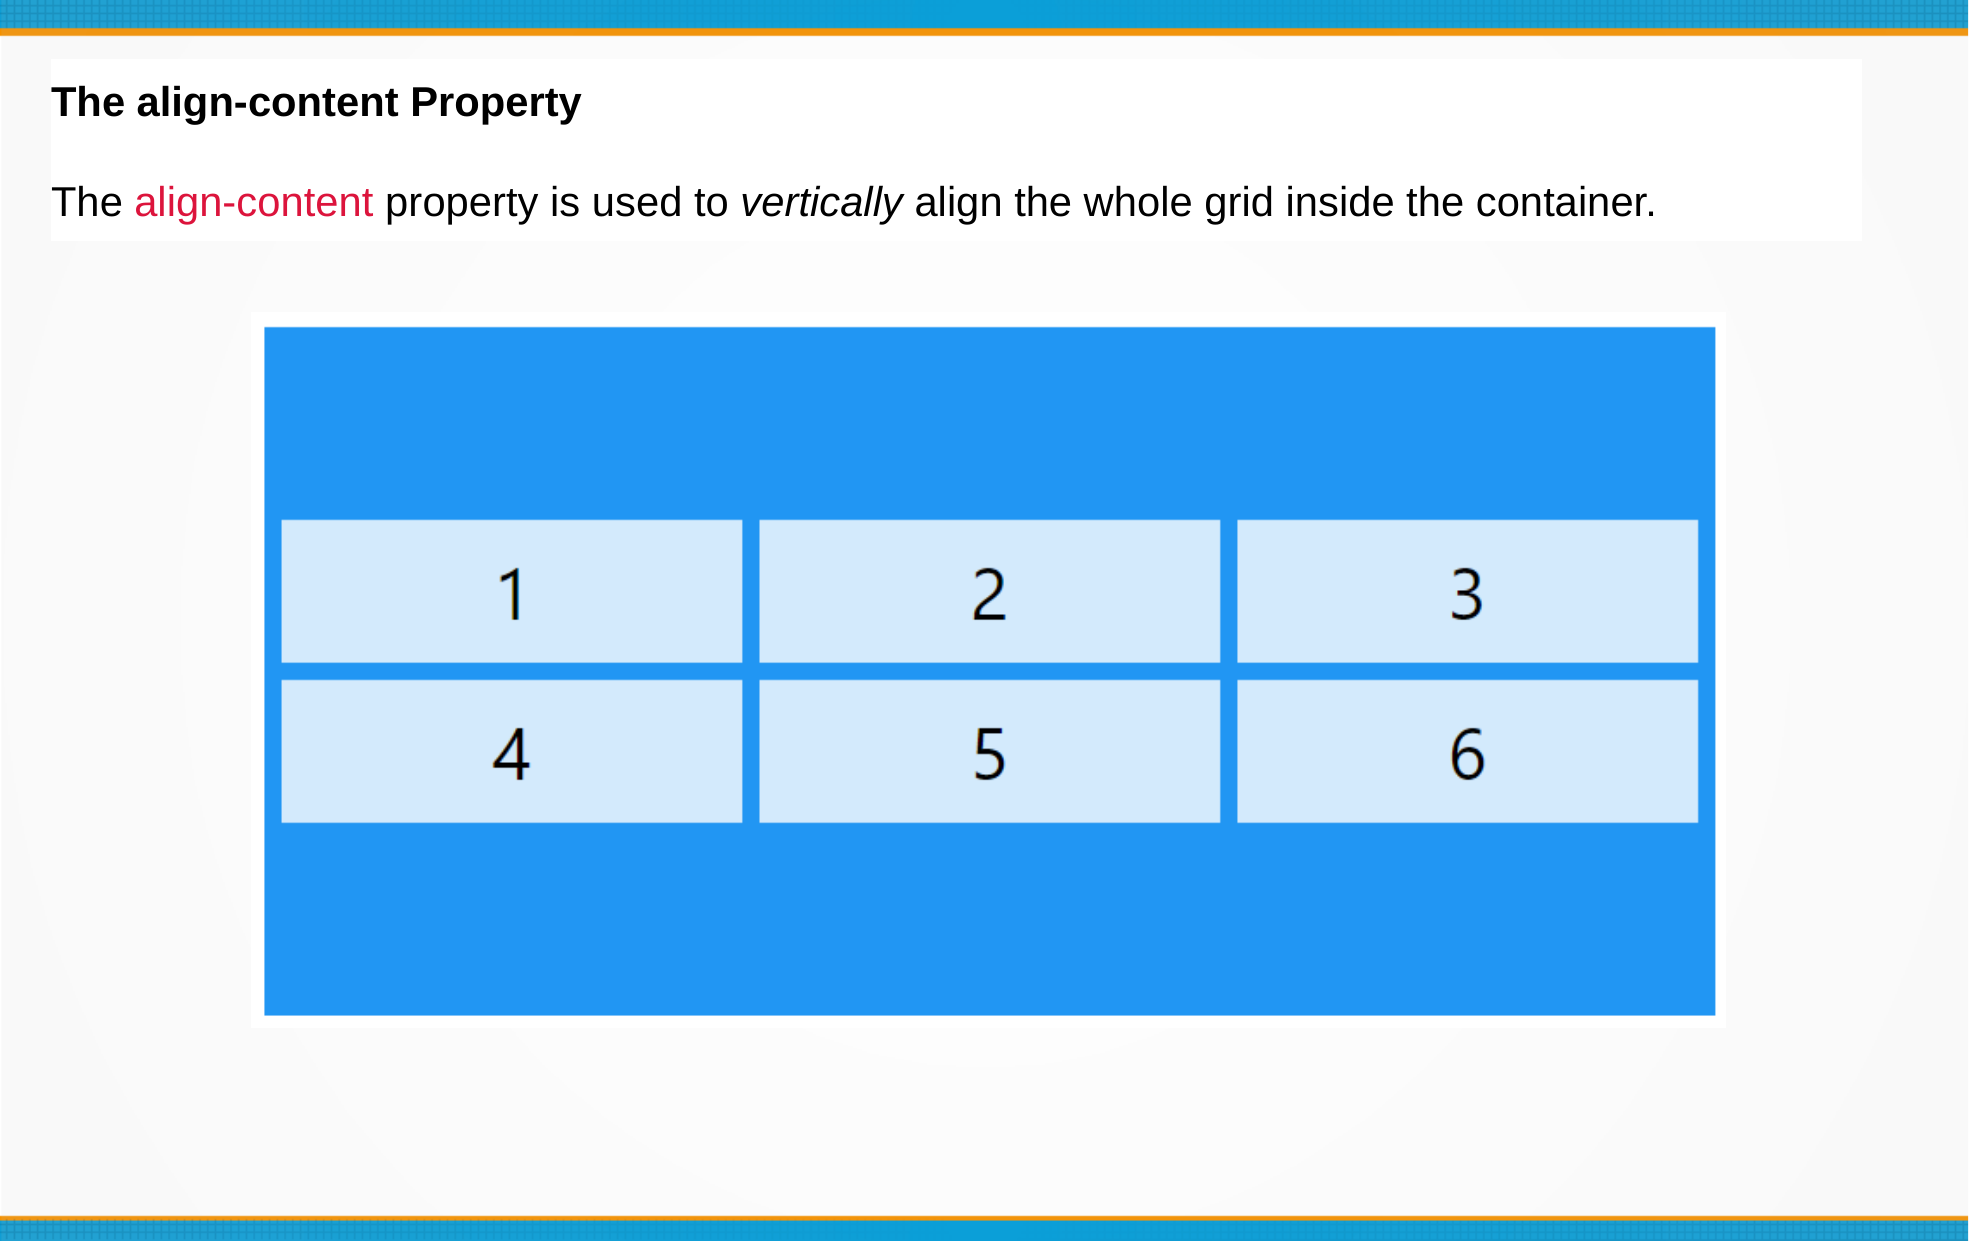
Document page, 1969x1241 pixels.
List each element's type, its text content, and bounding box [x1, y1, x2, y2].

text_box The align-content Property The align-content property is used to vertically align the whole grid inside the container. [50, 58, 1862, 242]
picture [0, 0, 1969, 1241]
